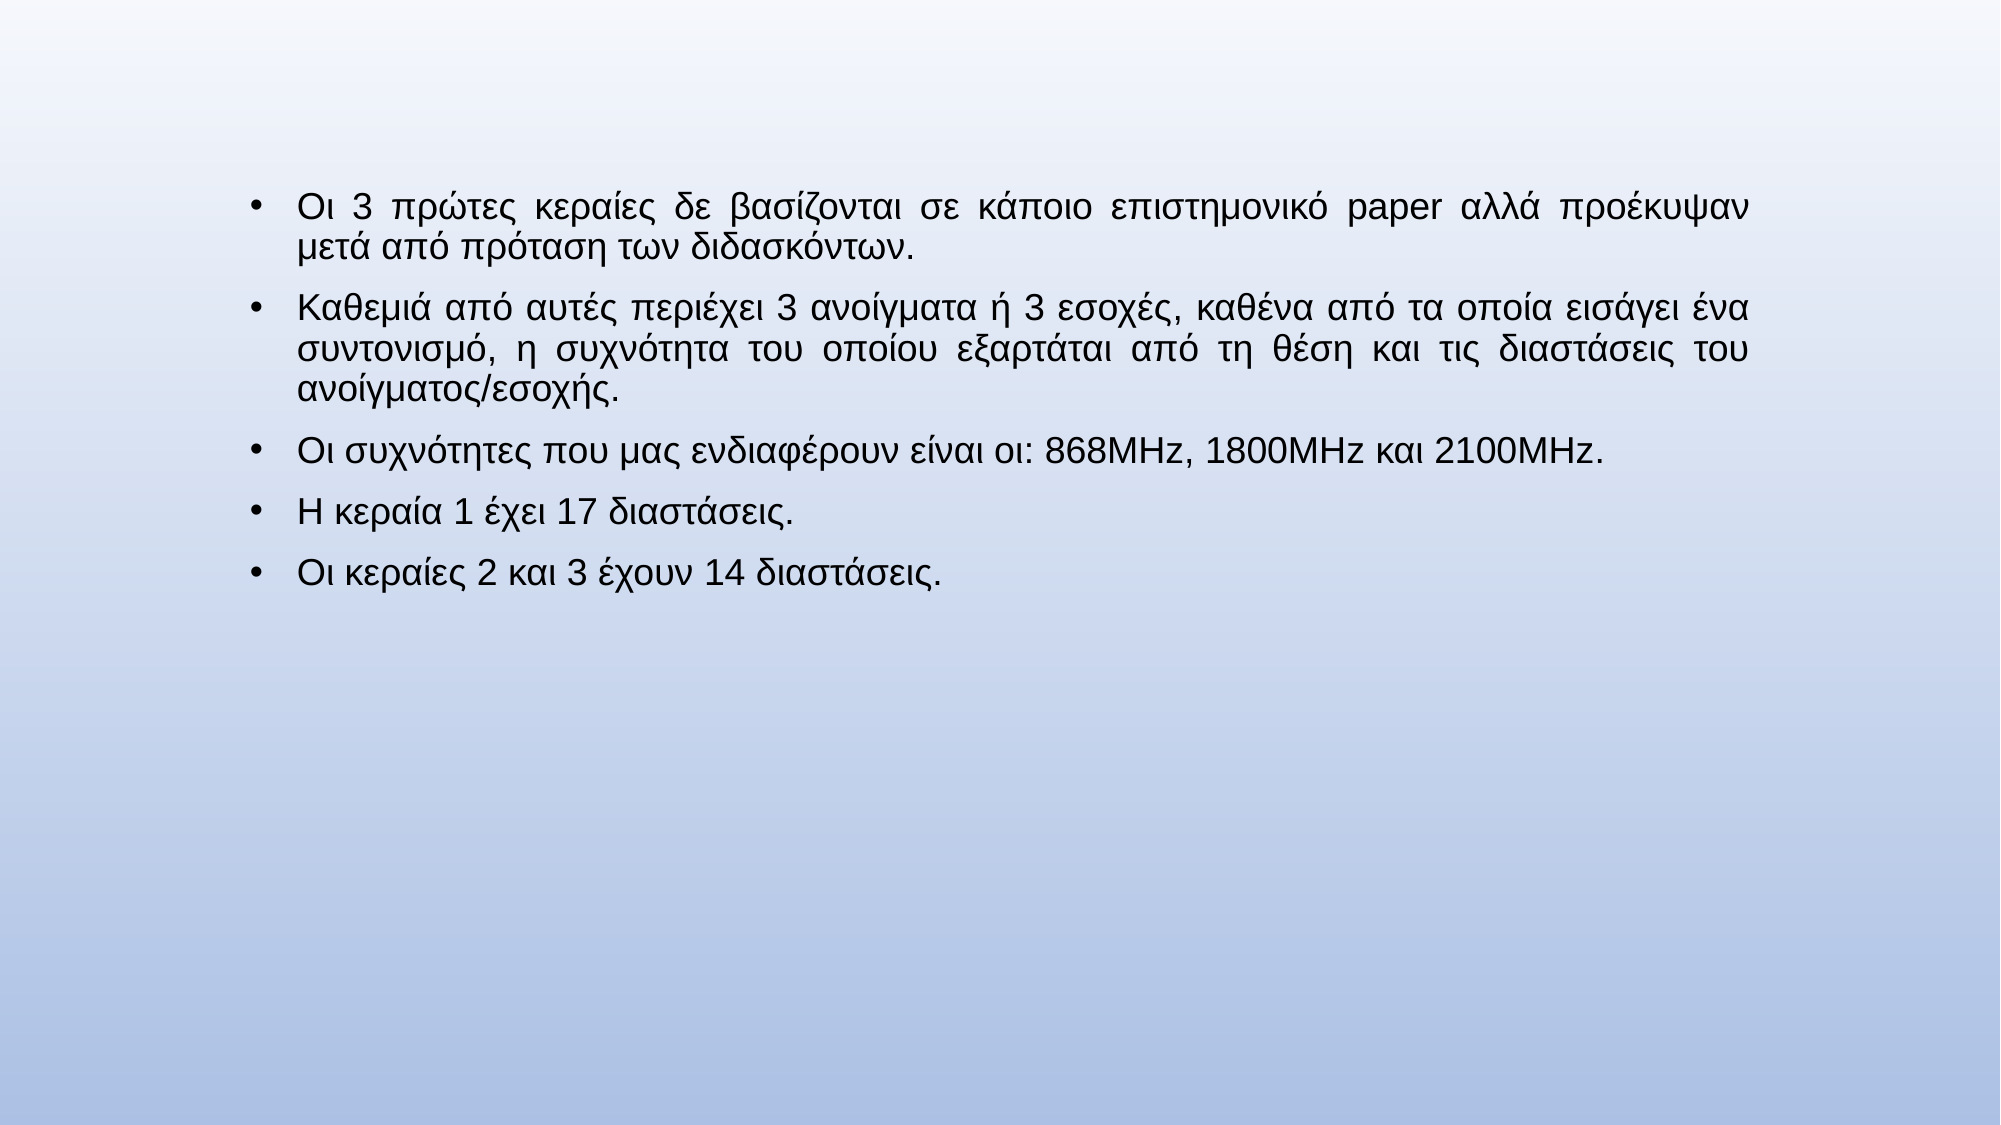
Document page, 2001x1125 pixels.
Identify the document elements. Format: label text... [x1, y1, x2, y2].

subtitle Οι 3 πρώτες κεραίες δε βασίζονται σε κάποιο επιστημονικό paper αλλά προέκυψαν μετά από πρόταση των διδασκόντων. Καθεμιά από αυτές περιέχει 3 ανοίγματα ή 3 εσοχές, καθένα από τα οποία εισάγει ένα συντονισμό, η συχνότητα του οποίου εξαρτάται από τη θέση και τις διαστάσεις του ανοίγματος/εσοχής. Οι συχνότητες που μας ενδιαφέρουν είναι οι: 868MHz, 1800MHz και 2100MHz. H κεραία 1 έχει 17 διαστάσεις. Οι κεραίες 2 και 3 έχουν 14 διαστάσεις. [250, 186, 1750, 939]
